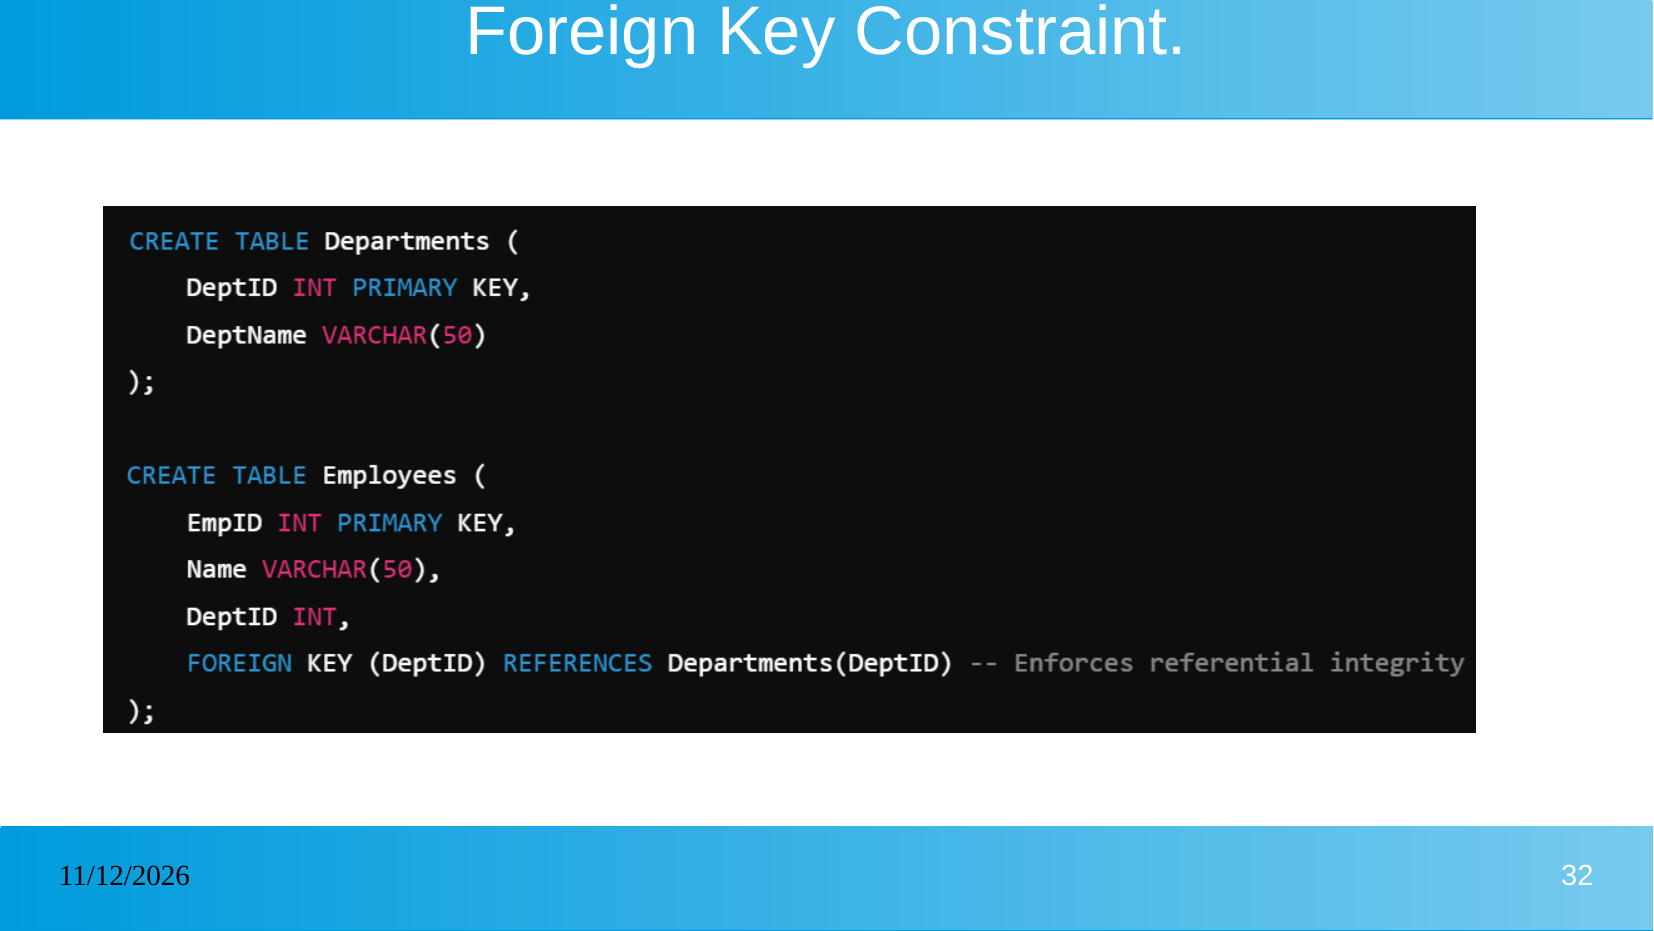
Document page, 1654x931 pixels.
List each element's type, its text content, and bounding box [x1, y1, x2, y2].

picture [103, 206, 1476, 733]
slide_number 32 [1210, 856, 1594, 915]
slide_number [59, 856, 443, 915]
title Foreign Key Constraint. [59, 0, 1594, 145]
